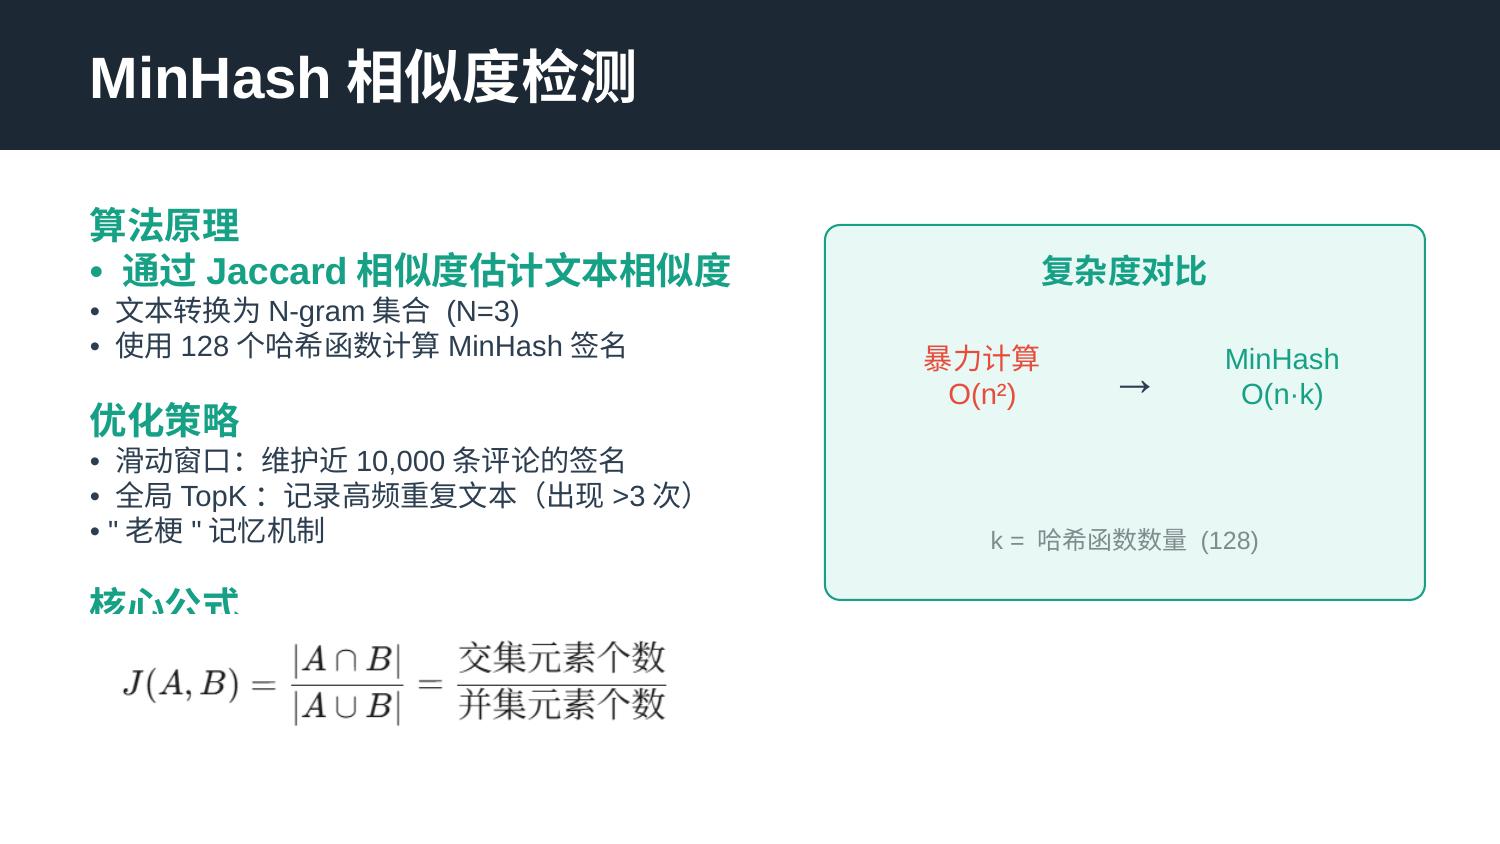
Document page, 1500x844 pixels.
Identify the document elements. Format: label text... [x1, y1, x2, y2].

text_box [824, 570, 1425, 600]
text_box 复杂度对比 [824, 239, 1425, 300]
text_box MinHash O(n·k) [1154, 314, 1410, 435]
picture [74, 614, 707, 759]
text_box MinHash相似度检测 [74, 37, 1425, 113]
text_box 暴力计算 O(n²) [854, 314, 1110, 435]
text_box [0, 0, 1500, 150]
text_box [824, 300, 1425, 509]
text_box [825, 224, 1425, 239]
text_box 算法原理 • 通过Jaccard相似度估计文本相似度 • 文本转换为N-gram集合 (N=3) • 使用128个哈希函数计算MinHash签名 优化策略 • 滑动窗口：维护近10,000条评论的签名 • 全局TopK：记录高频重复文本（出现>3次） • "老梗"记忆机制 核心公式 [74, 194, 825, 744]
text_box → [1094, 344, 1154, 405]
text_box k = 哈希函数数量 (128) [824, 509, 1425, 570]
